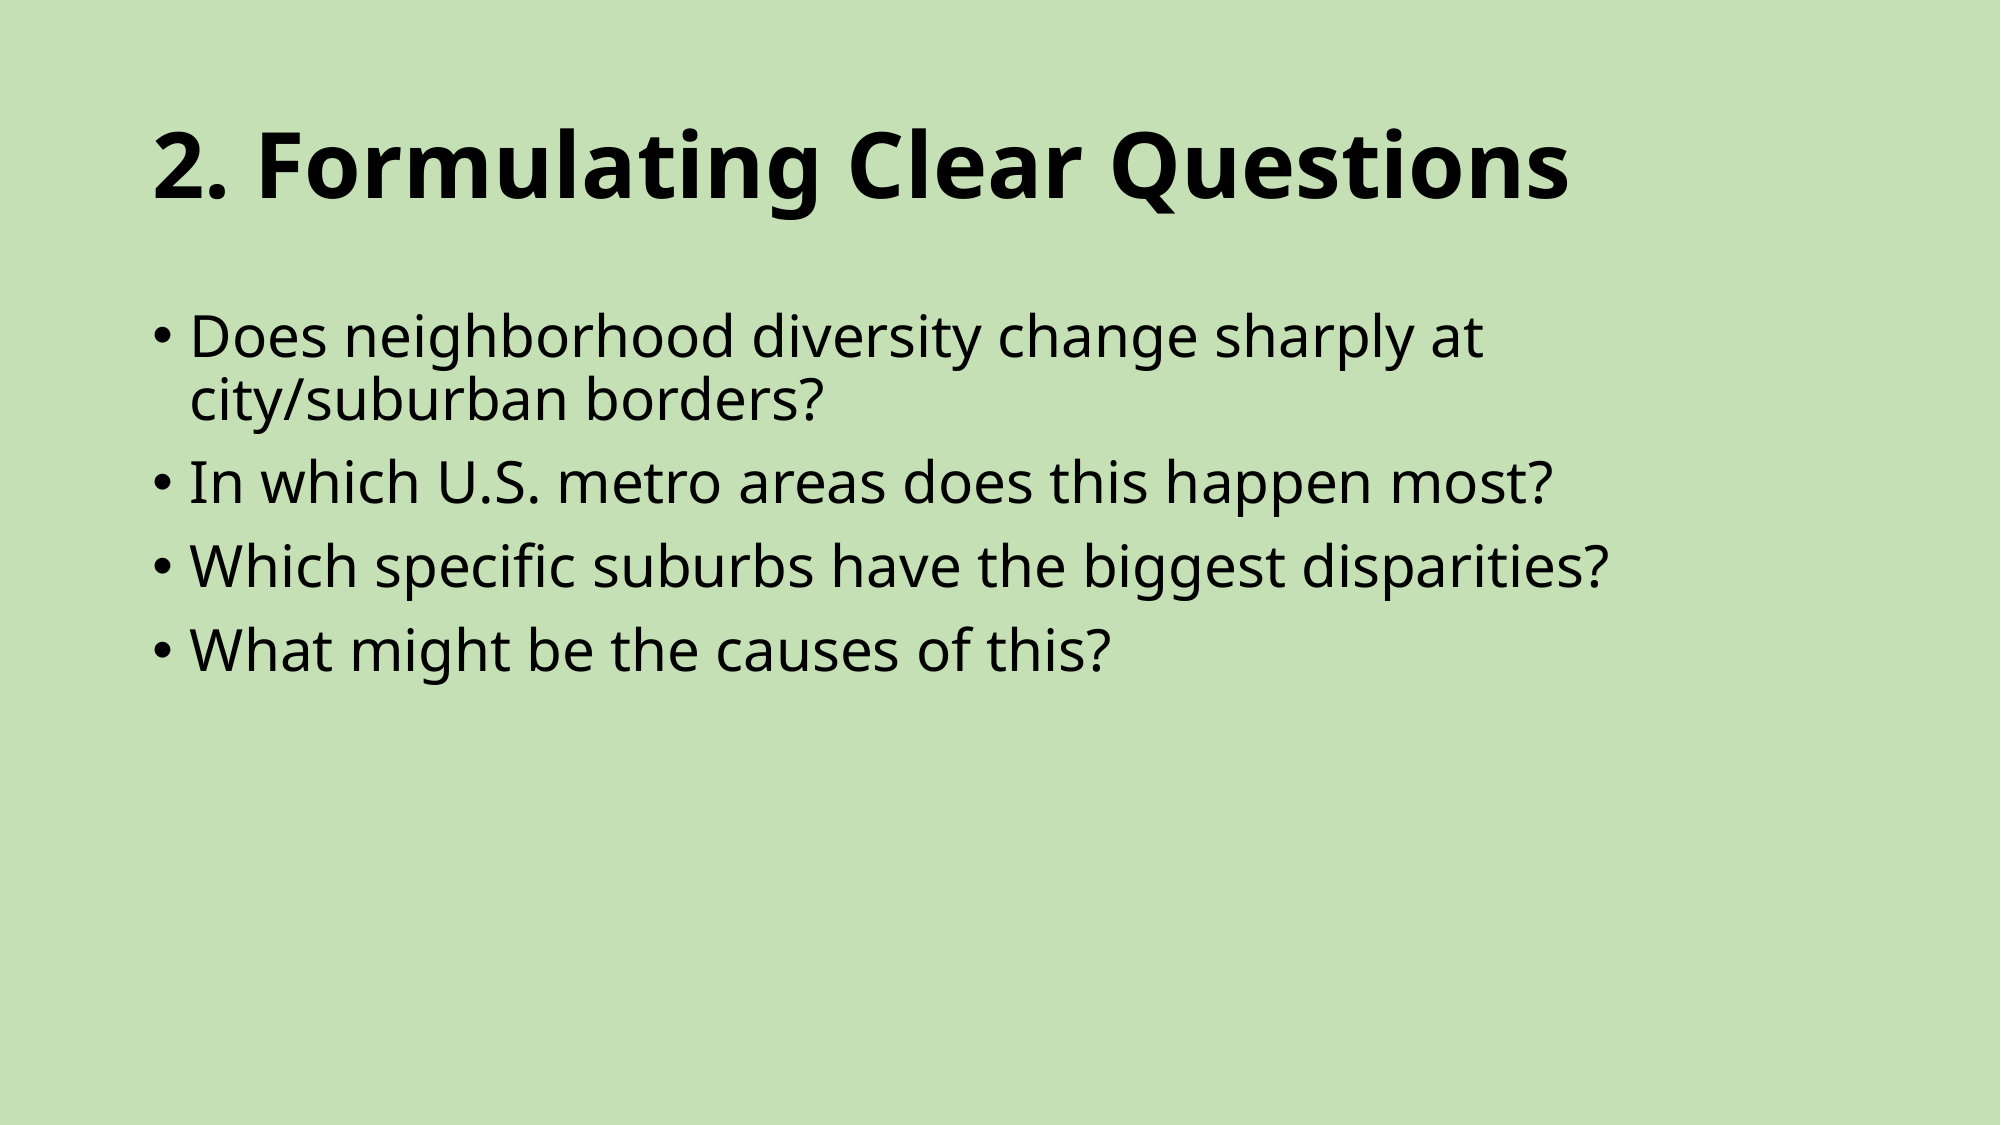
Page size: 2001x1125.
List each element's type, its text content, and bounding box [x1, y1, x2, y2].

list Does neighborhood diversity change sharply at city/suburban borders? In which U.S. metro areas does this happen most? Which specific suburbs have the biggest disparities? What might be the causes of this? [137, 299, 1863, 1014]
title 2. Formulating Clear Questions [137, 59, 1863, 278]
